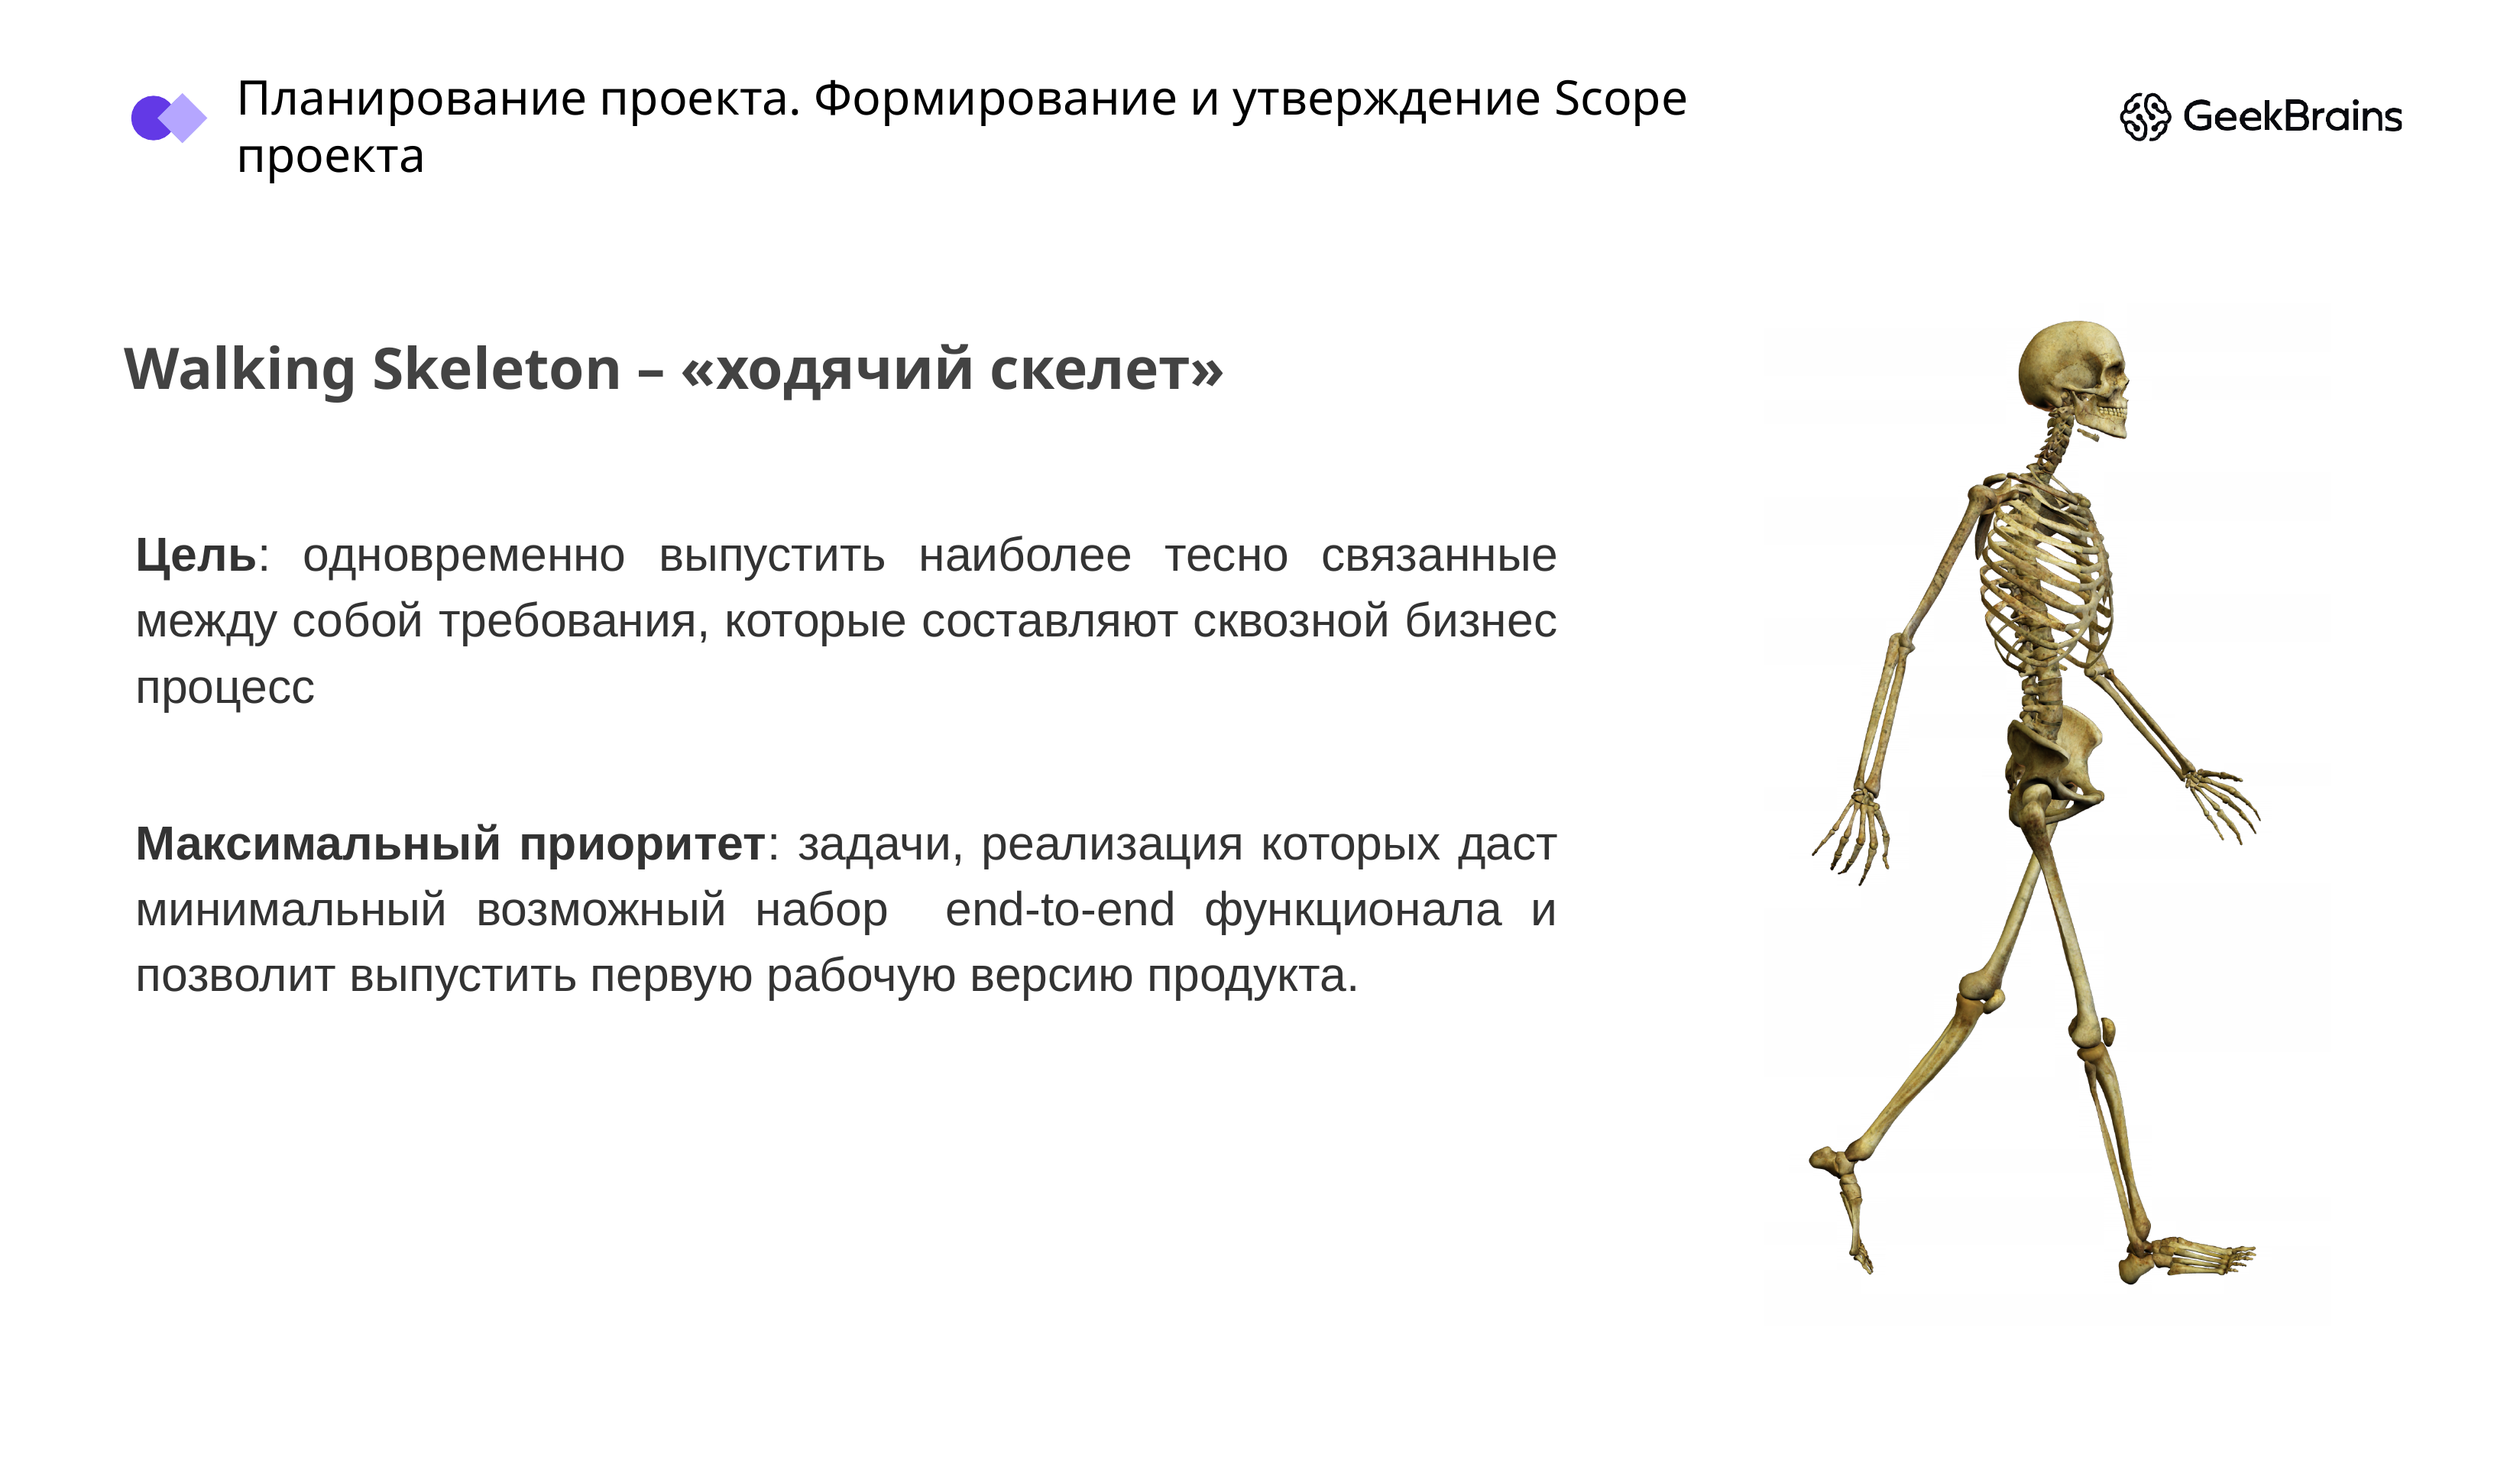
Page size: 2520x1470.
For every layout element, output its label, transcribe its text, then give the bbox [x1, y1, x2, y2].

title Walking Skeleton – «ходячий скелет» [124, 323, 1760, 410]
text_box [157, 92, 208, 144]
picture [1764, 303, 2331, 1327]
text_box Цель: одновременно выпустить наиболее тесно связанные между собой требования, которые составляют сквозной бизнес процесс Максимальный приоритет: задачи, реализация которых даст минимальный возможный набор end-to-end функционала и позволит выпустить первую рабочую версию продукта. [124, 509, 1571, 1419]
text_box [131, 96, 171, 141]
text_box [2120, 92, 2402, 141]
text_box Планирование проекта. Формирование и утверждение Scope проекта [225, 71, 1895, 178]
